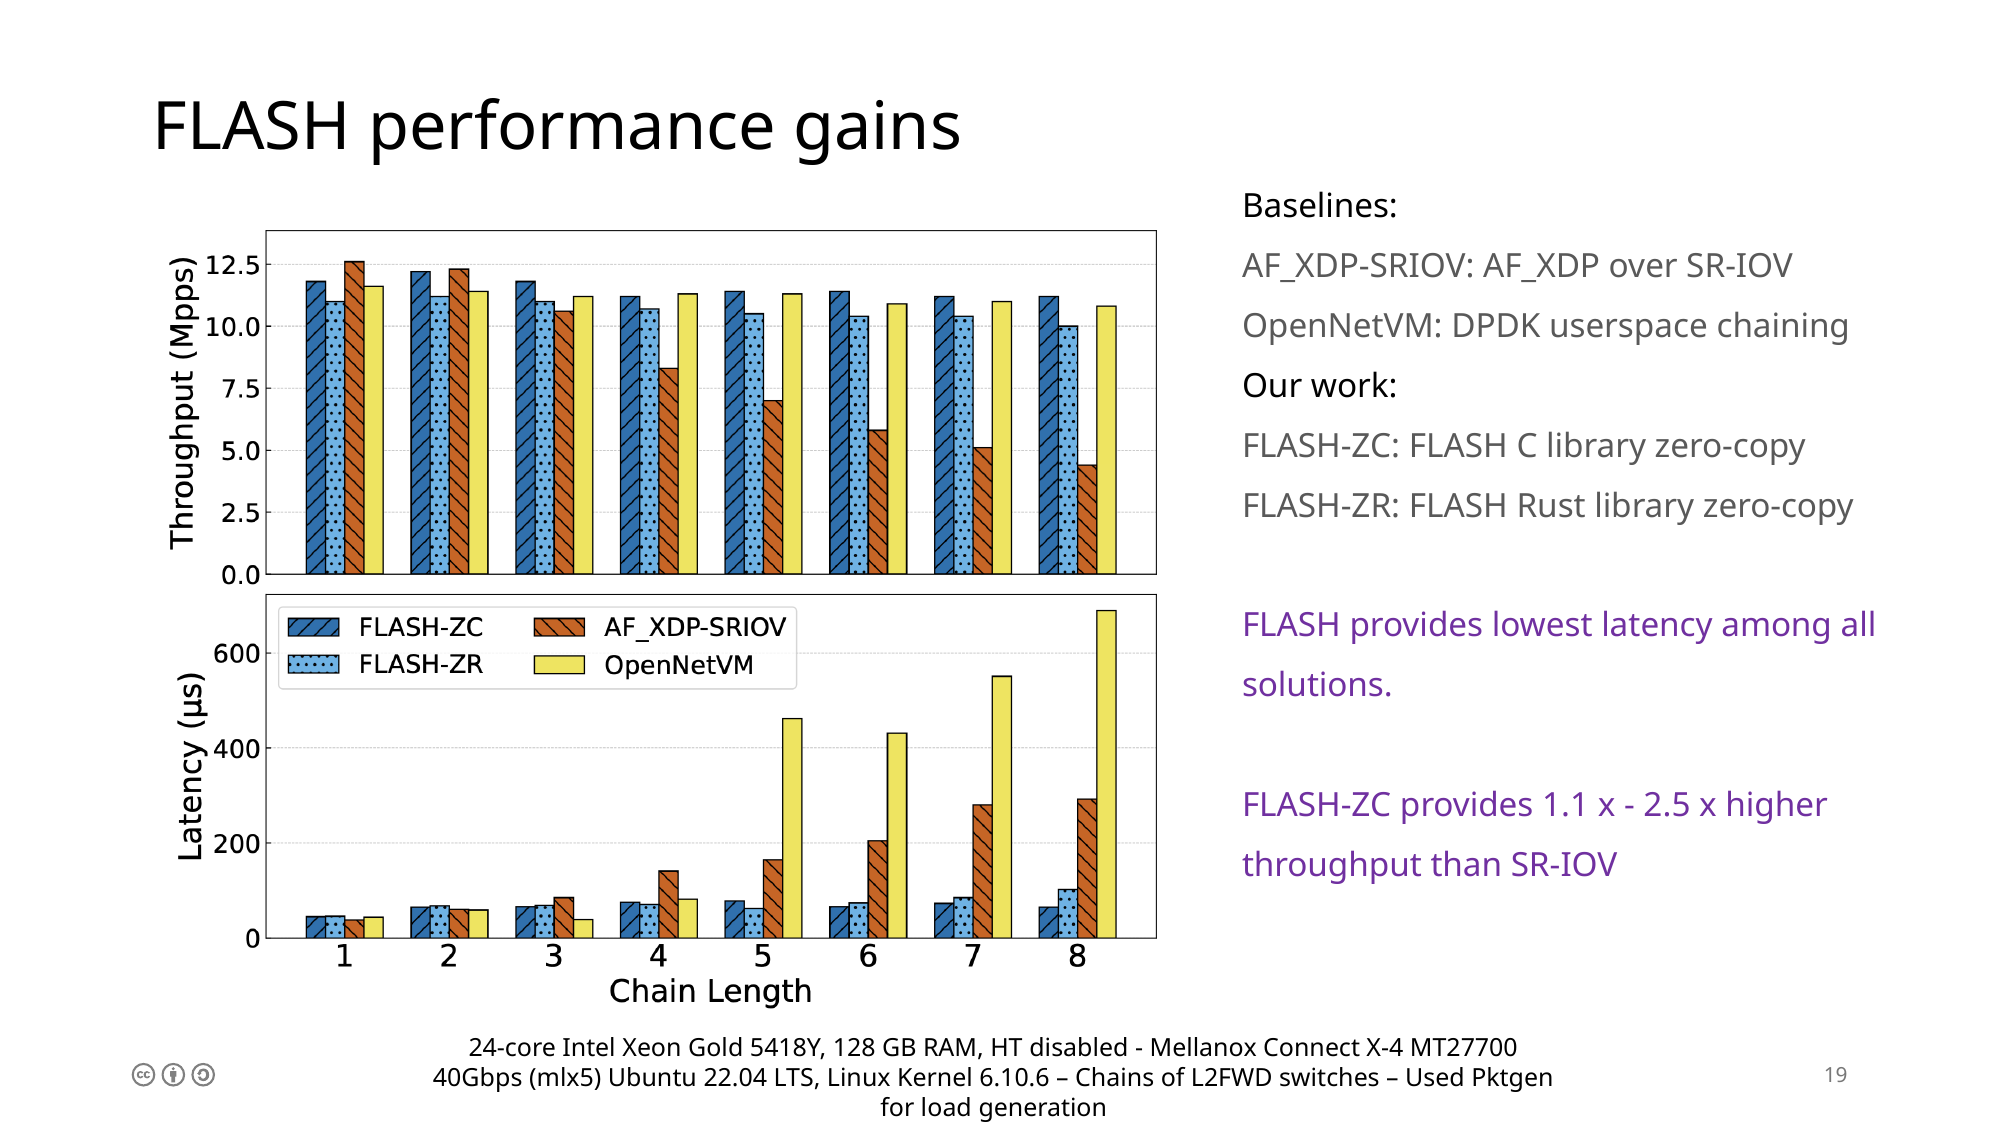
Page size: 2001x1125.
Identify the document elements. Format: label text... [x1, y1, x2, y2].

slide_number 19 [1575, 1042, 1863, 1103]
picture [161, 222, 1164, 1014]
text_box Baselines: AF_XDP-SRIOV: AF_XDP over SR-IOV OpenNetVM: DPDK userspace chaining Our work: FLASH-ZC: FLASH C library zero-copy FLASH-ZR: FLASH Rust library zero-copy FLASH provides lowest latency among all solutions. FLASH-ZC provides 1.1 x - 2.5 x higher throughput than SR-IOV [1227, 156, 1927, 891]
text_box 24-core Intel Xeon Gold 5418Y, 128 GB RAM, HT disabled - Mellanox Connect X-4 MT27700 40Gbps (mlx5) Ubuntu 22.04 LTS, Linux Kernel 6.10.6 – Chains of L2FWD switches – Used Pktgen for load generation [413, 1024, 1575, 1125]
title FLASH performance gains [137, 59, 1863, 171]
